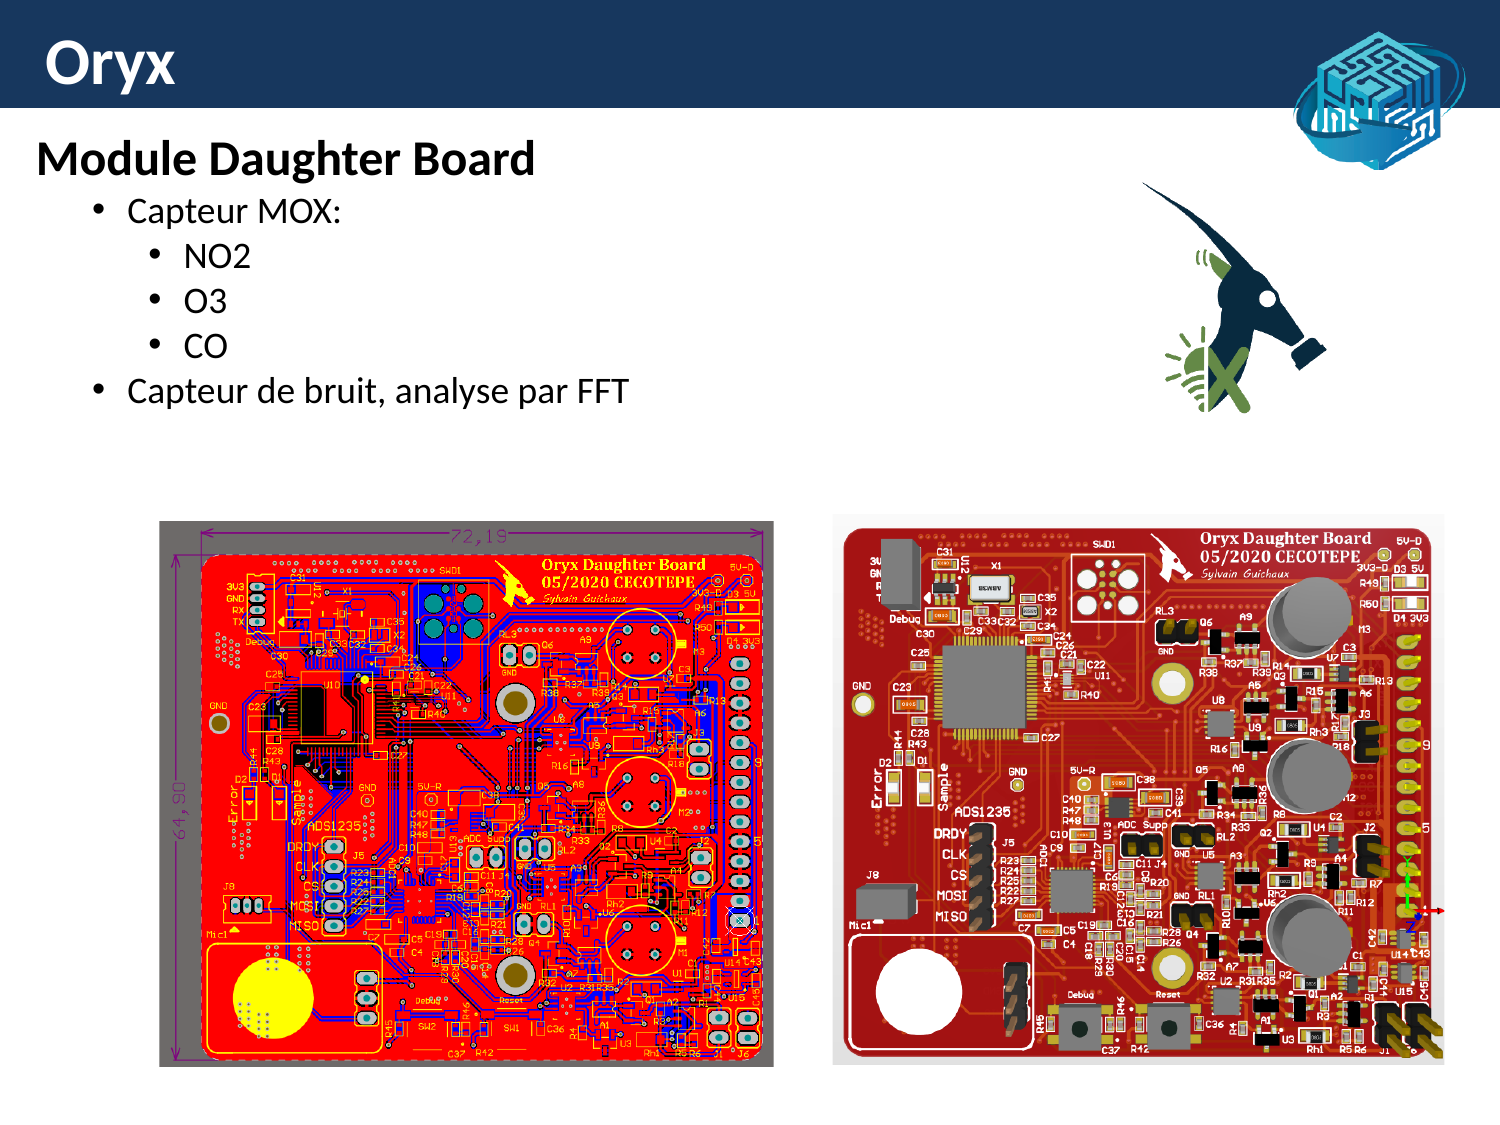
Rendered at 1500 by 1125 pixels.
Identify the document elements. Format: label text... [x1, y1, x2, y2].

picture [159, 521, 774, 1067]
text_box Module Daughter Board Capteur MOX: NO2 O3 CO Capteur de bruit, analyse par FFT [21, 118, 646, 418]
picture [1104, 172, 1340, 419]
text_box Oryx [30, 10, 207, 105]
picture [832, 514, 1445, 1065]
